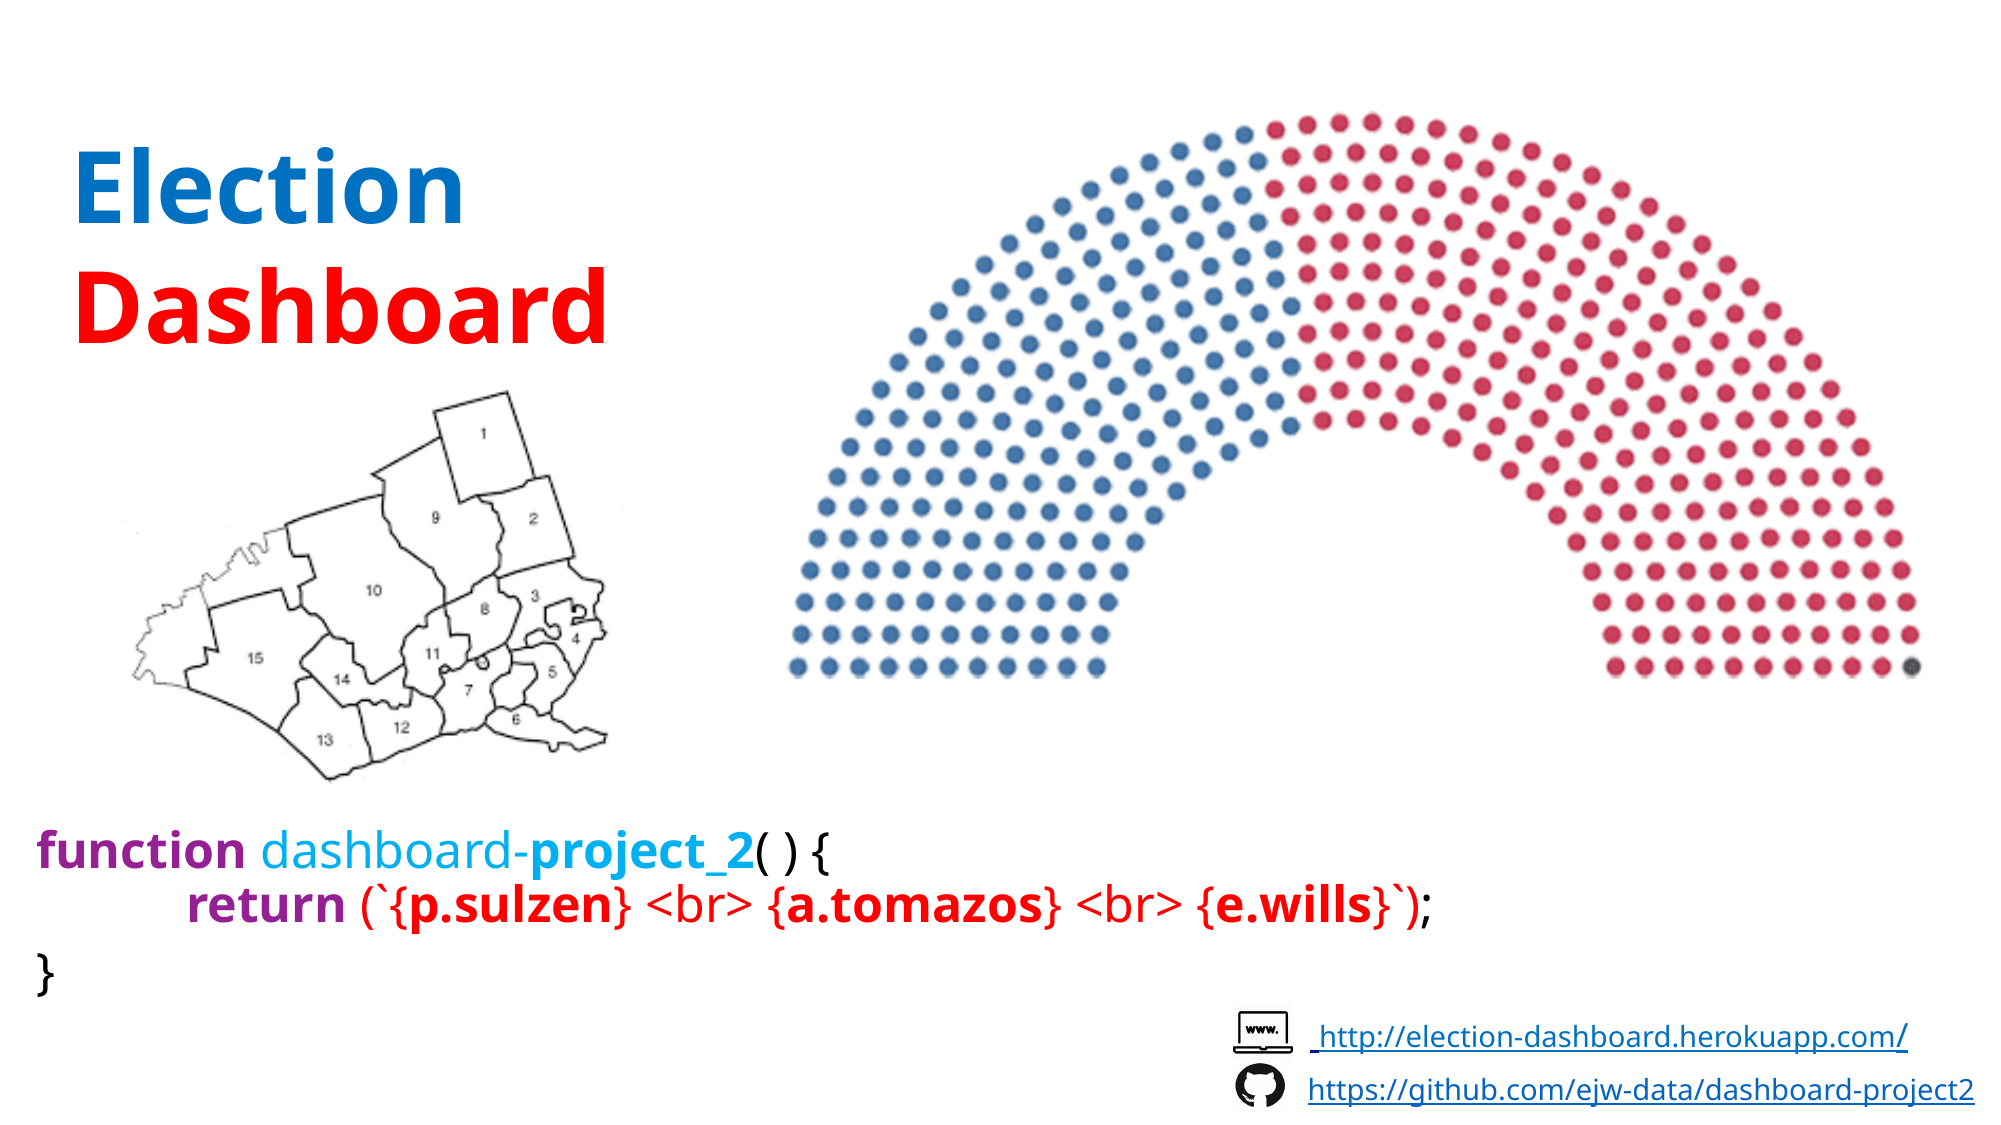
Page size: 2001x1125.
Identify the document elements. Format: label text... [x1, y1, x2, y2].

picture [776, 79, 1933, 788]
picture [120, 374, 639, 810]
picture [1227, 1001, 1293, 1115]
text_box https://github.com/ejw-data/dashboard-project2 [1292, 1064, 2000, 1119]
text_box Election Dashboard [55, 116, 776, 372]
text_box http://election-dashboard.herokuapp.com/ [1295, 1007, 2000, 1064]
text_box function dashboard-project_2( ) { return (`{p.sulzen} <br> {a.tomazos} <br> {e.wills}`); } [21, 818, 2000, 1031]
